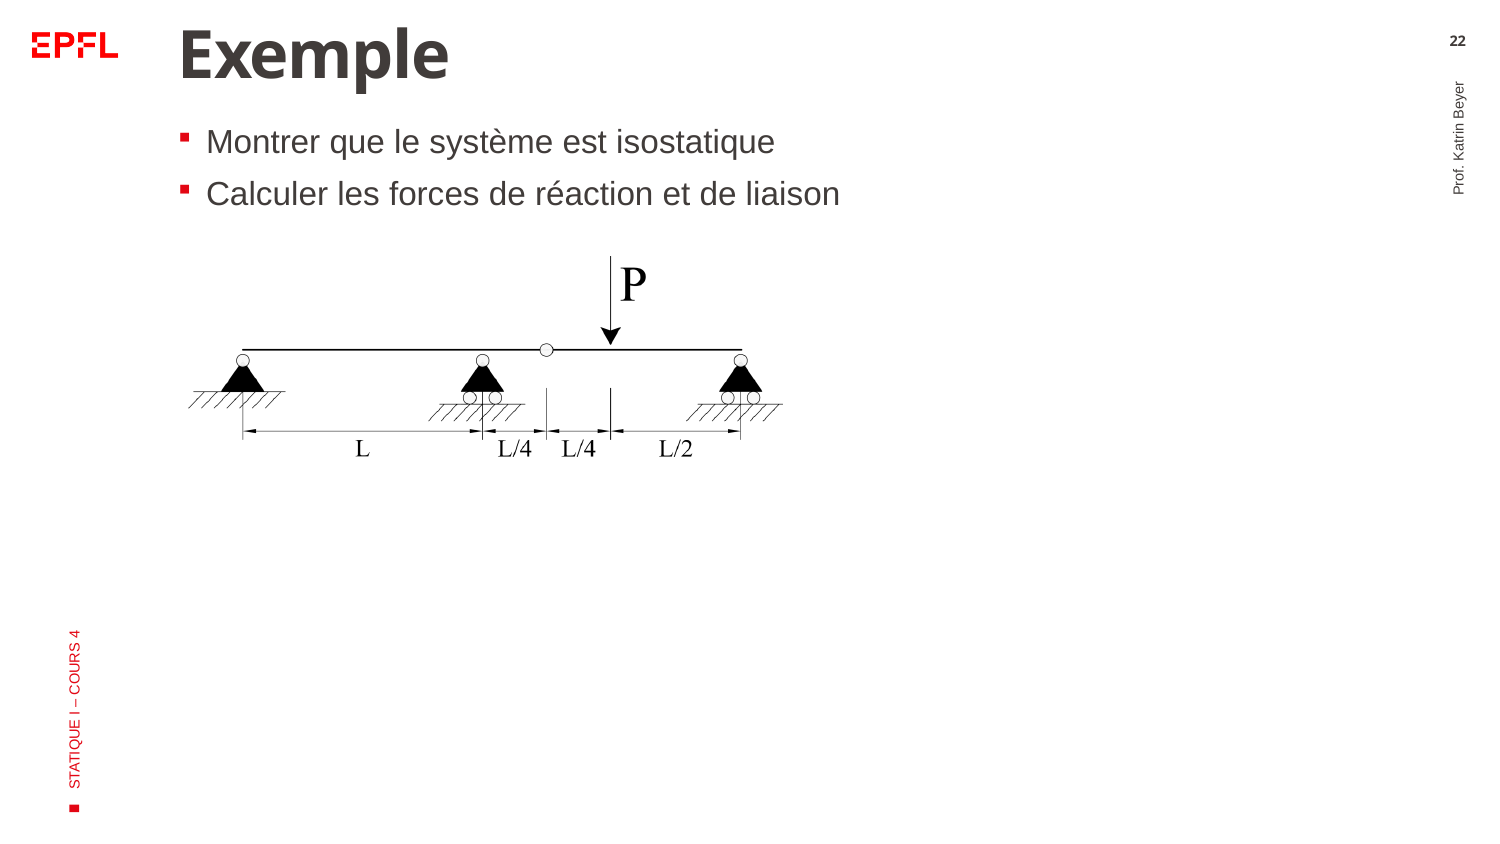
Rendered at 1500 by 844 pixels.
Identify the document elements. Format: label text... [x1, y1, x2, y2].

slide_number 22 [1415, 32, 1500, 59]
footer Prof. Katrin Beyer [1415, 59, 1500, 641]
list Montrer que le système est isostatique Calculer les forces de réaction et de liaison [148, 117, 1416, 674]
picture [188, 256, 783, 458]
title Exemple [148, 21, 1300, 198]
picture [21, 21, 129, 69]
slide_number STATIQUE I – COURS 4 [0, 256, 149, 805]
